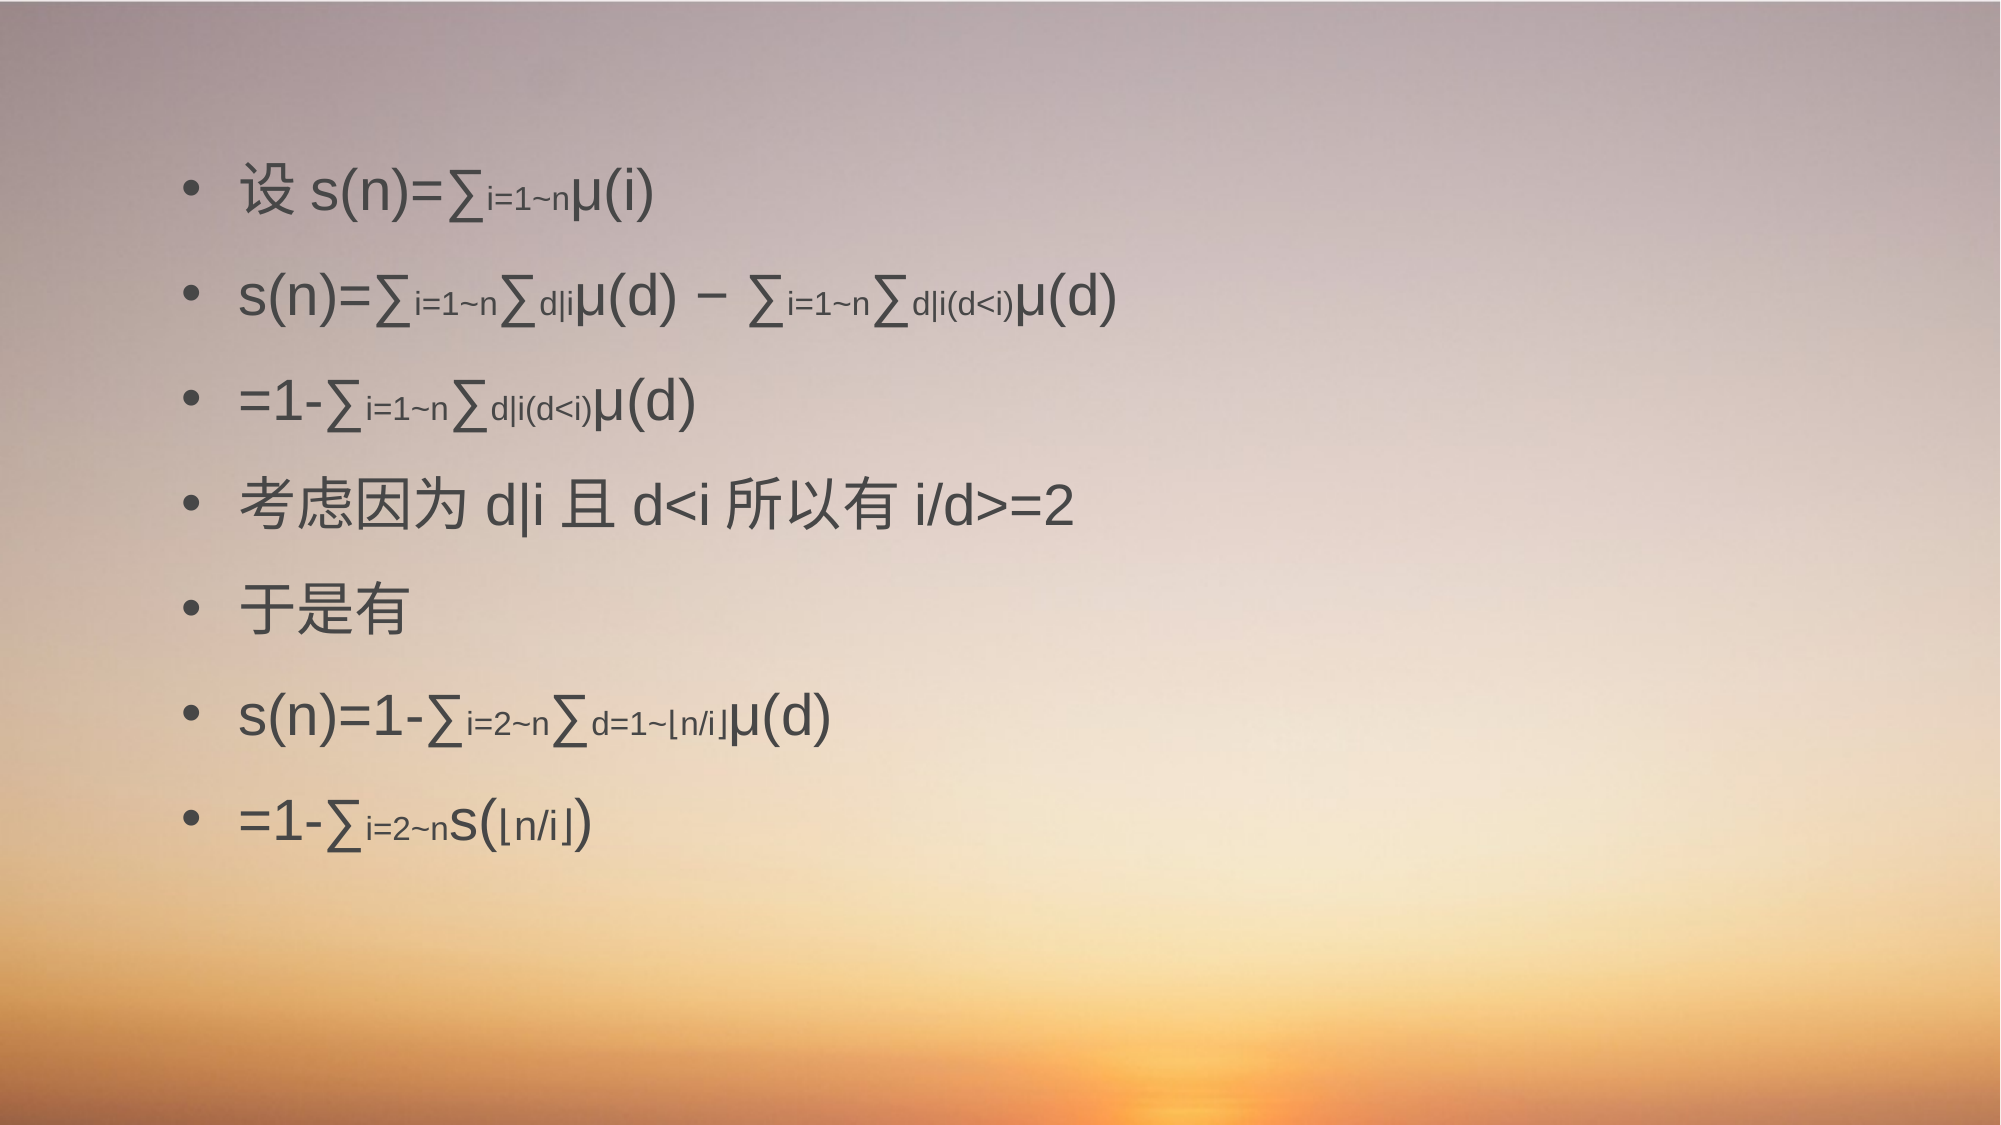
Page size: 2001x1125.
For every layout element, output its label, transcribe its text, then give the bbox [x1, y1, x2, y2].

list 设s(n)=∑i=1~nμ(i) s(n)=∑i=1~n∑d|iμ(d) − ∑i=1~n∑d|i(d<i)μ(d) =1-∑i=1~n∑d|i(d<i)μ(d) 考虑因为d|i且d<i所以有i/d>=2 于是有 s(n)=1-∑i=2~n∑d=1~⌊n/i⌋μ(d) =1-∑i=2~ns(⌊n/i⌋) [164, 109, 1851, 850]
picture [0, 0, 2001, 1125]
